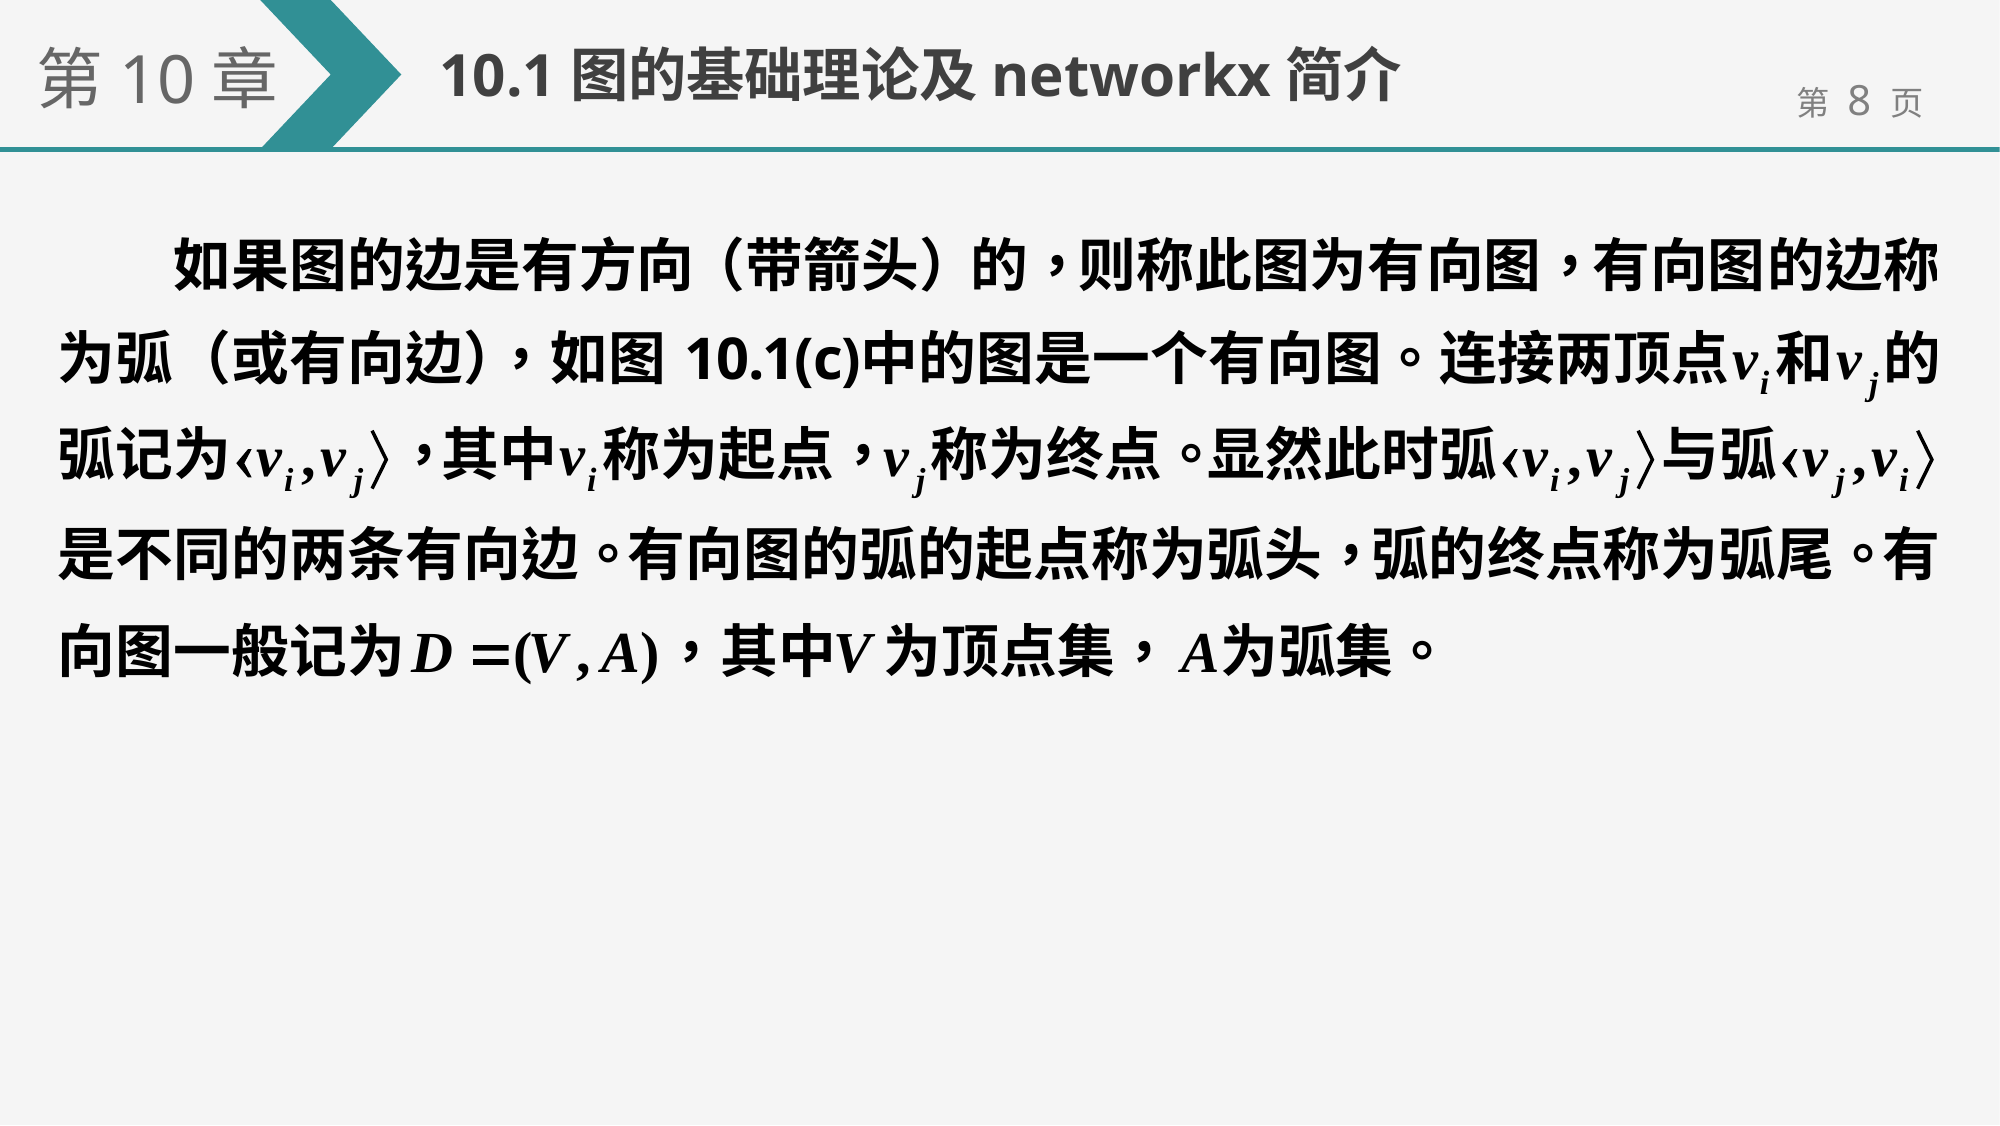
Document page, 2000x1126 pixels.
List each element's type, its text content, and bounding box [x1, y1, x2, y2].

text_box 10.1图的基础理论及networkx简介 [424, 31, 1532, 116]
text_box [258, 0, 403, 148]
text_box 第10章 [21, 29, 294, 125]
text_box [57, 217, 1937, 861]
